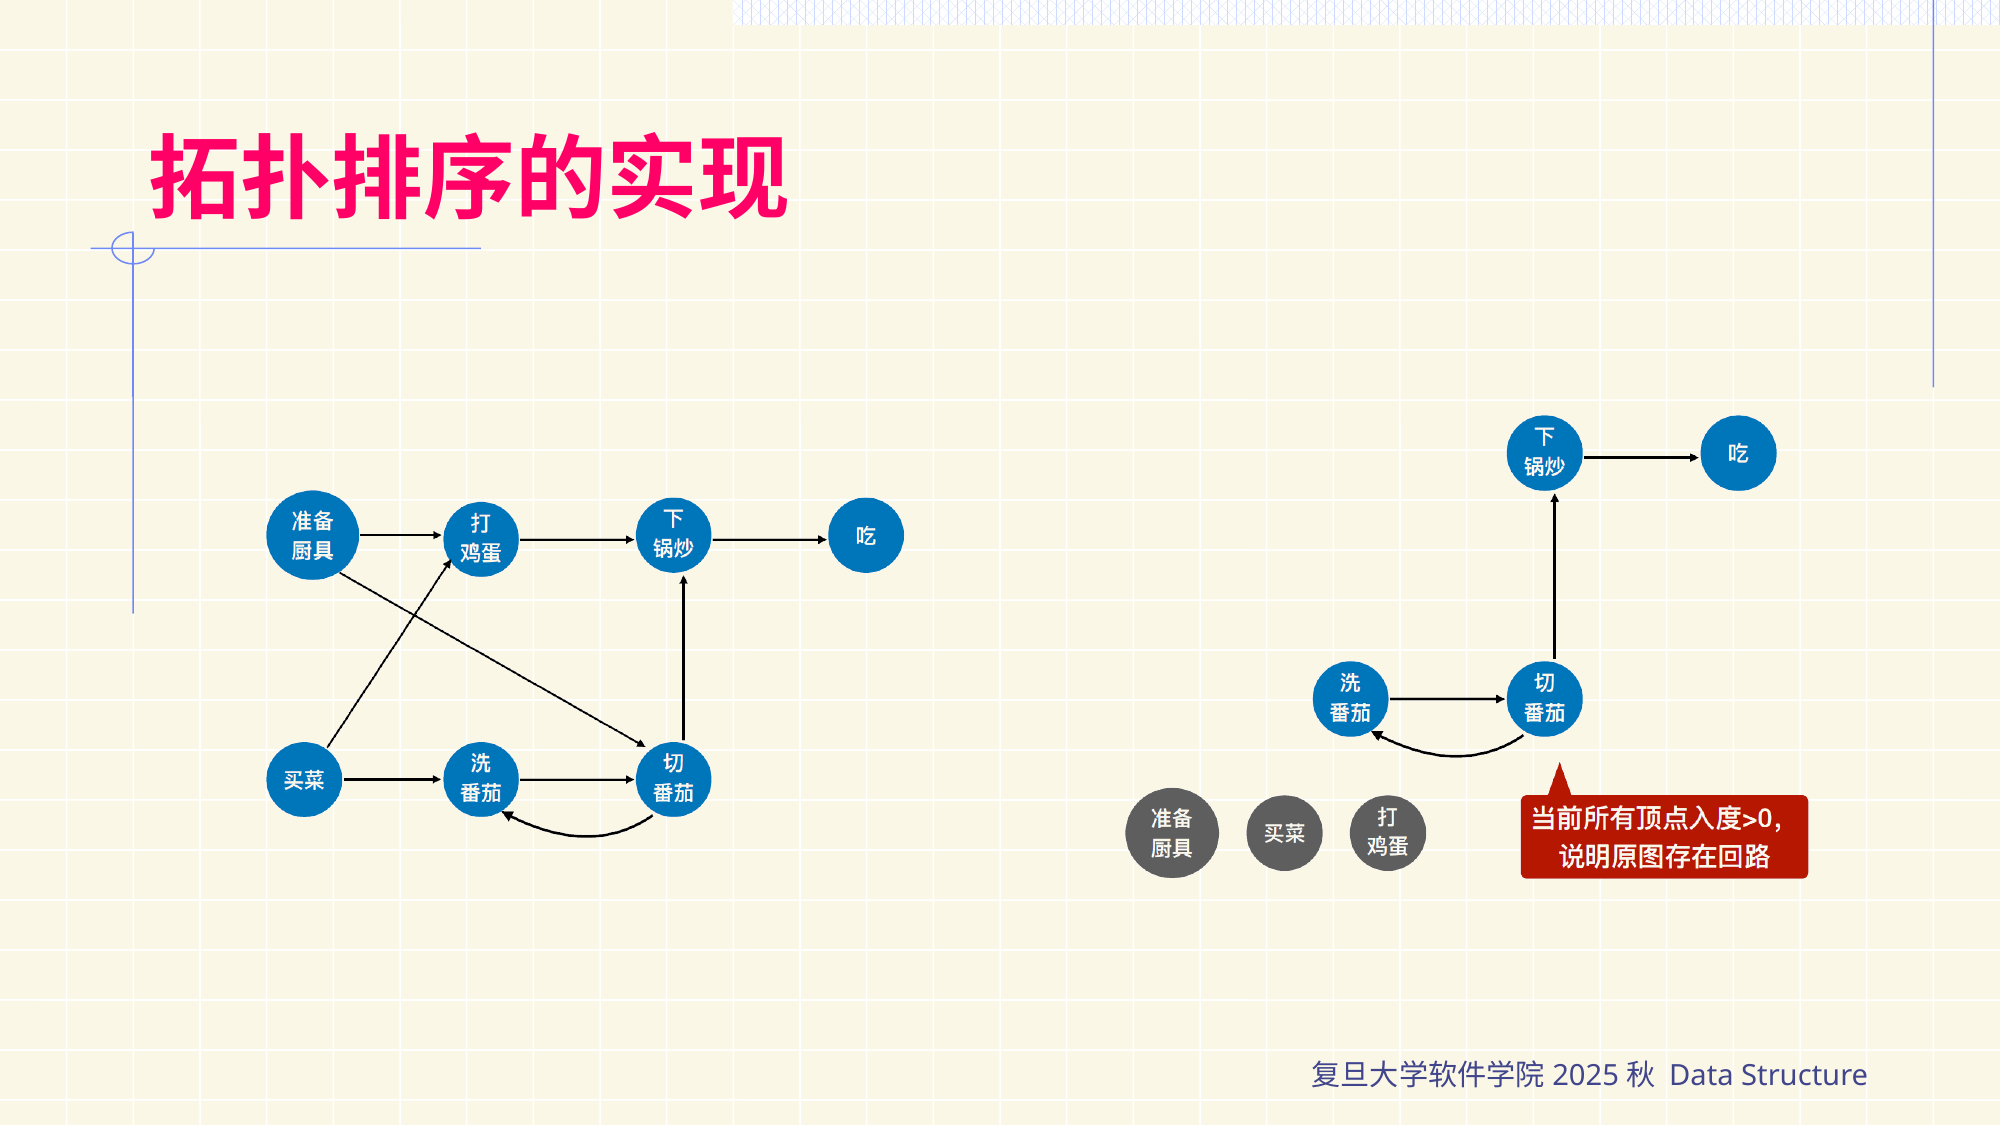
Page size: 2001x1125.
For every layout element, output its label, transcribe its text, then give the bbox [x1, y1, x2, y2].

title 拓扑排序的实现 [133, 50, 1834, 238]
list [1049, 388, 1884, 912]
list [183, 460, 1017, 840]
